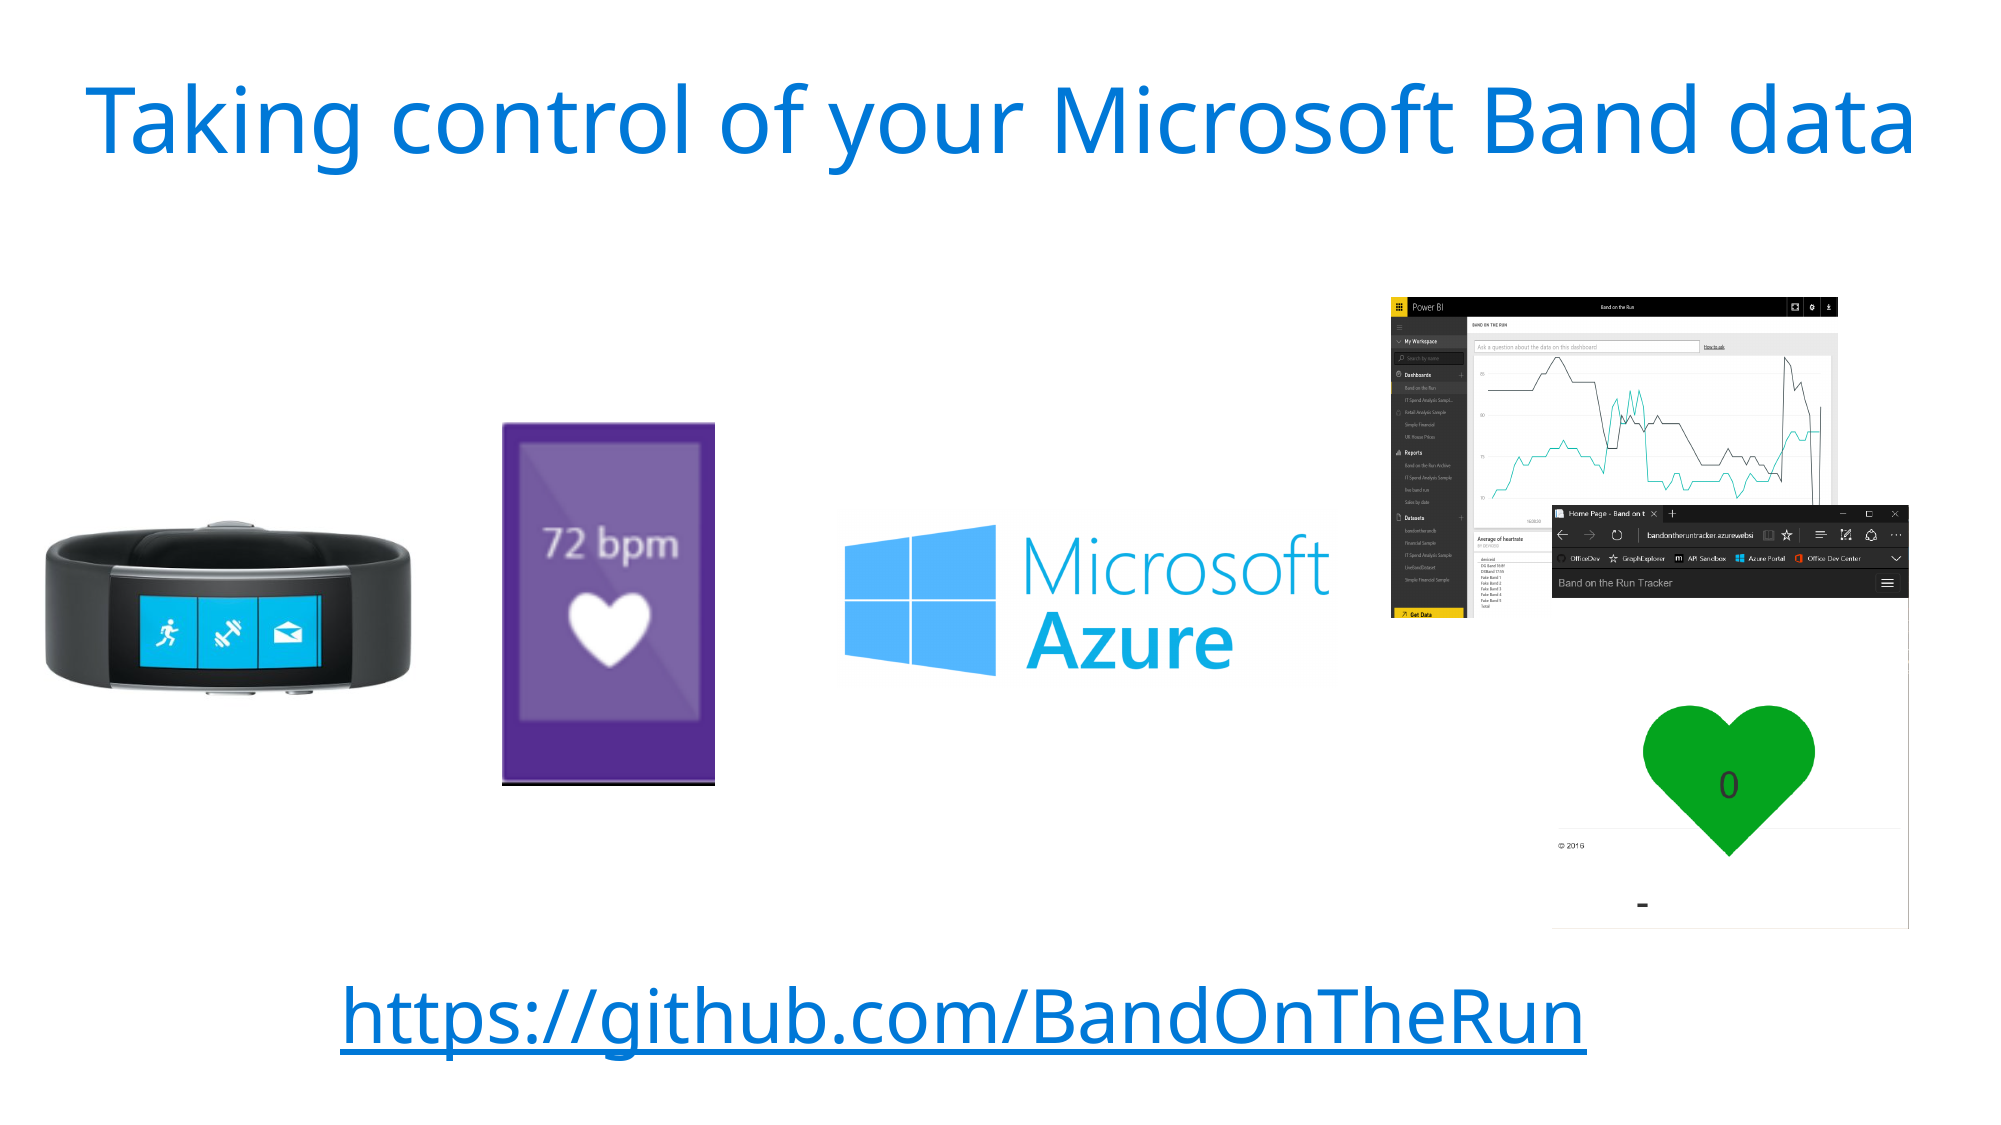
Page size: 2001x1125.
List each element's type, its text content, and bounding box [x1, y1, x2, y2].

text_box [1391, 297, 1908, 929]
text_box Taking control of your Microsoft Band data [47, 67, 1960, 229]
picture [502, 422, 715, 786]
picture [20, 509, 434, 718]
picture [837, 509, 1338, 688]
text_box https://github.com/BandOnTheRun [325, 961, 1602, 1079]
